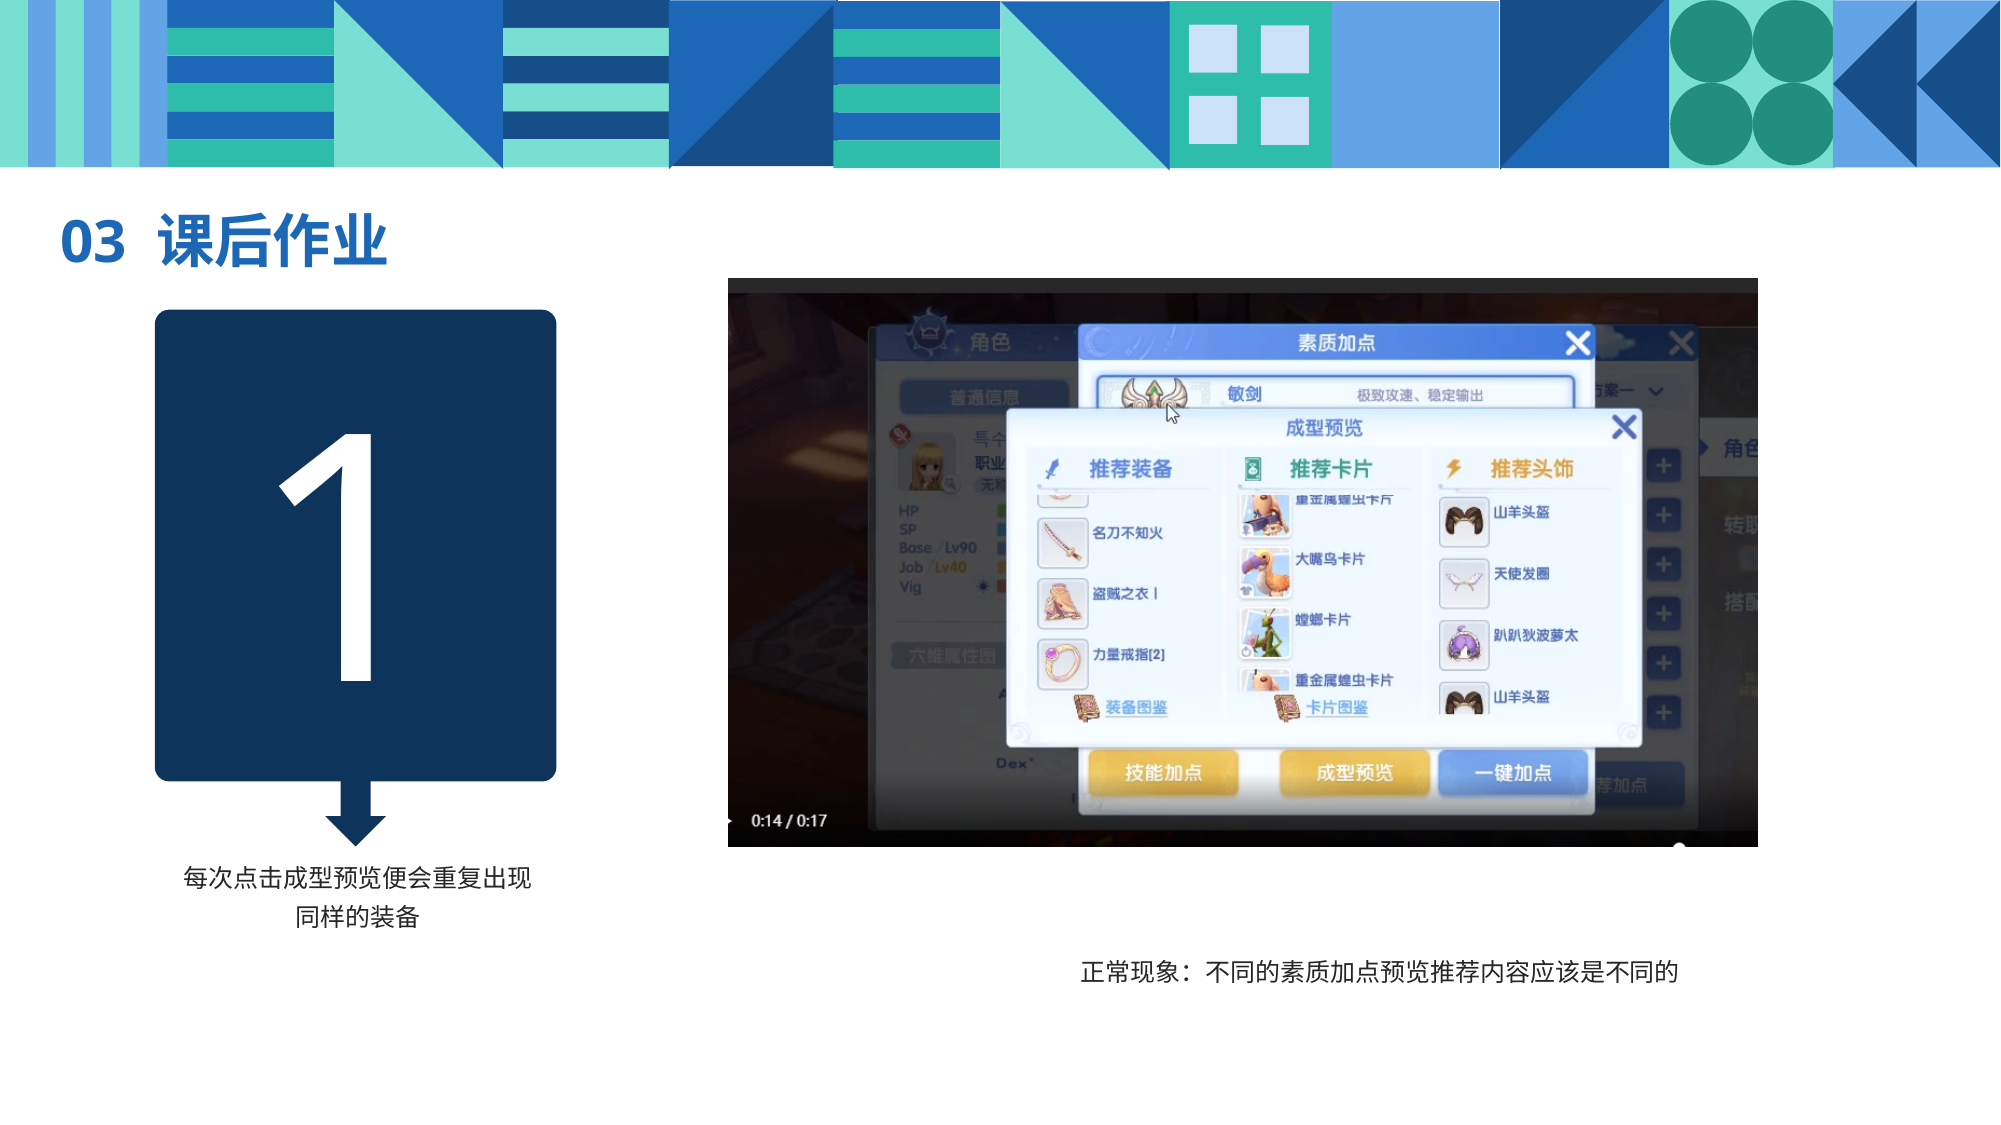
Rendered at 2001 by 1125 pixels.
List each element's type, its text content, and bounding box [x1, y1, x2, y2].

text_box 每次点击成型预览便会重复出现同样的装备 [157, 846, 559, 939]
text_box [154, 309, 557, 847]
picture [728, 278, 1758, 847]
list 03 课后作业 [45, 196, 623, 291]
text_box 正常现象：不同的素质加点预览推荐内容应该是不同的 [1003, 940, 1758, 994]
